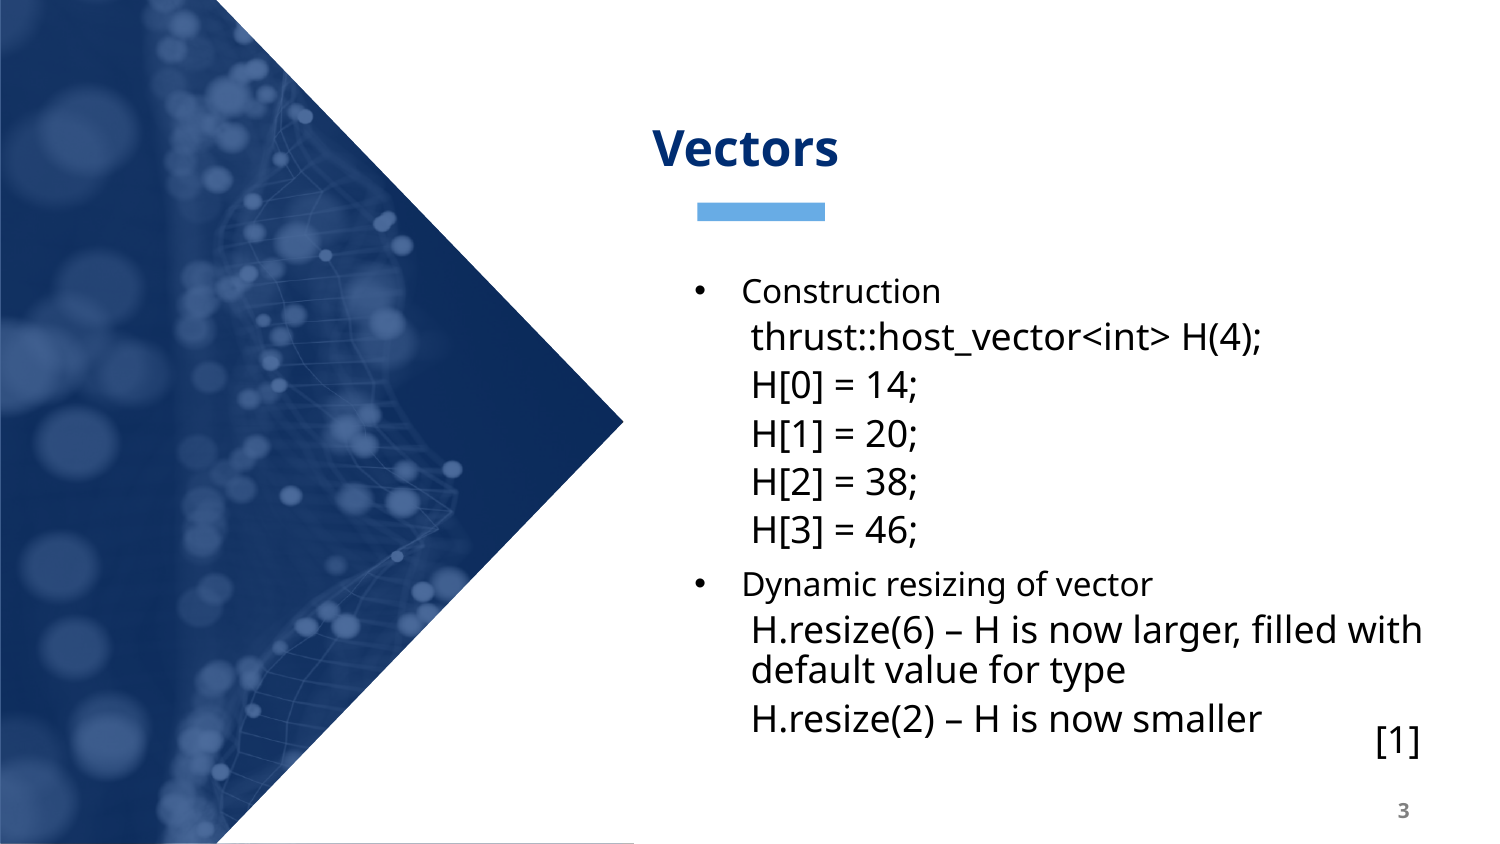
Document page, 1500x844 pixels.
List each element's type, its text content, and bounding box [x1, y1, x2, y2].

list Construction thrust::host_vector<int> H(4); H[0] = 14; H[1] = 20; H[2] = 38; H[3] = 46; Dynamic resizing of vector H.resize(6) – H is now larger, filled with default value for type H.resize(2) – H is now smaller [679, 267, 1448, 728]
text_box [1] [1360, 708, 1436, 768]
list Vectors [637, 116, 1448, 201]
